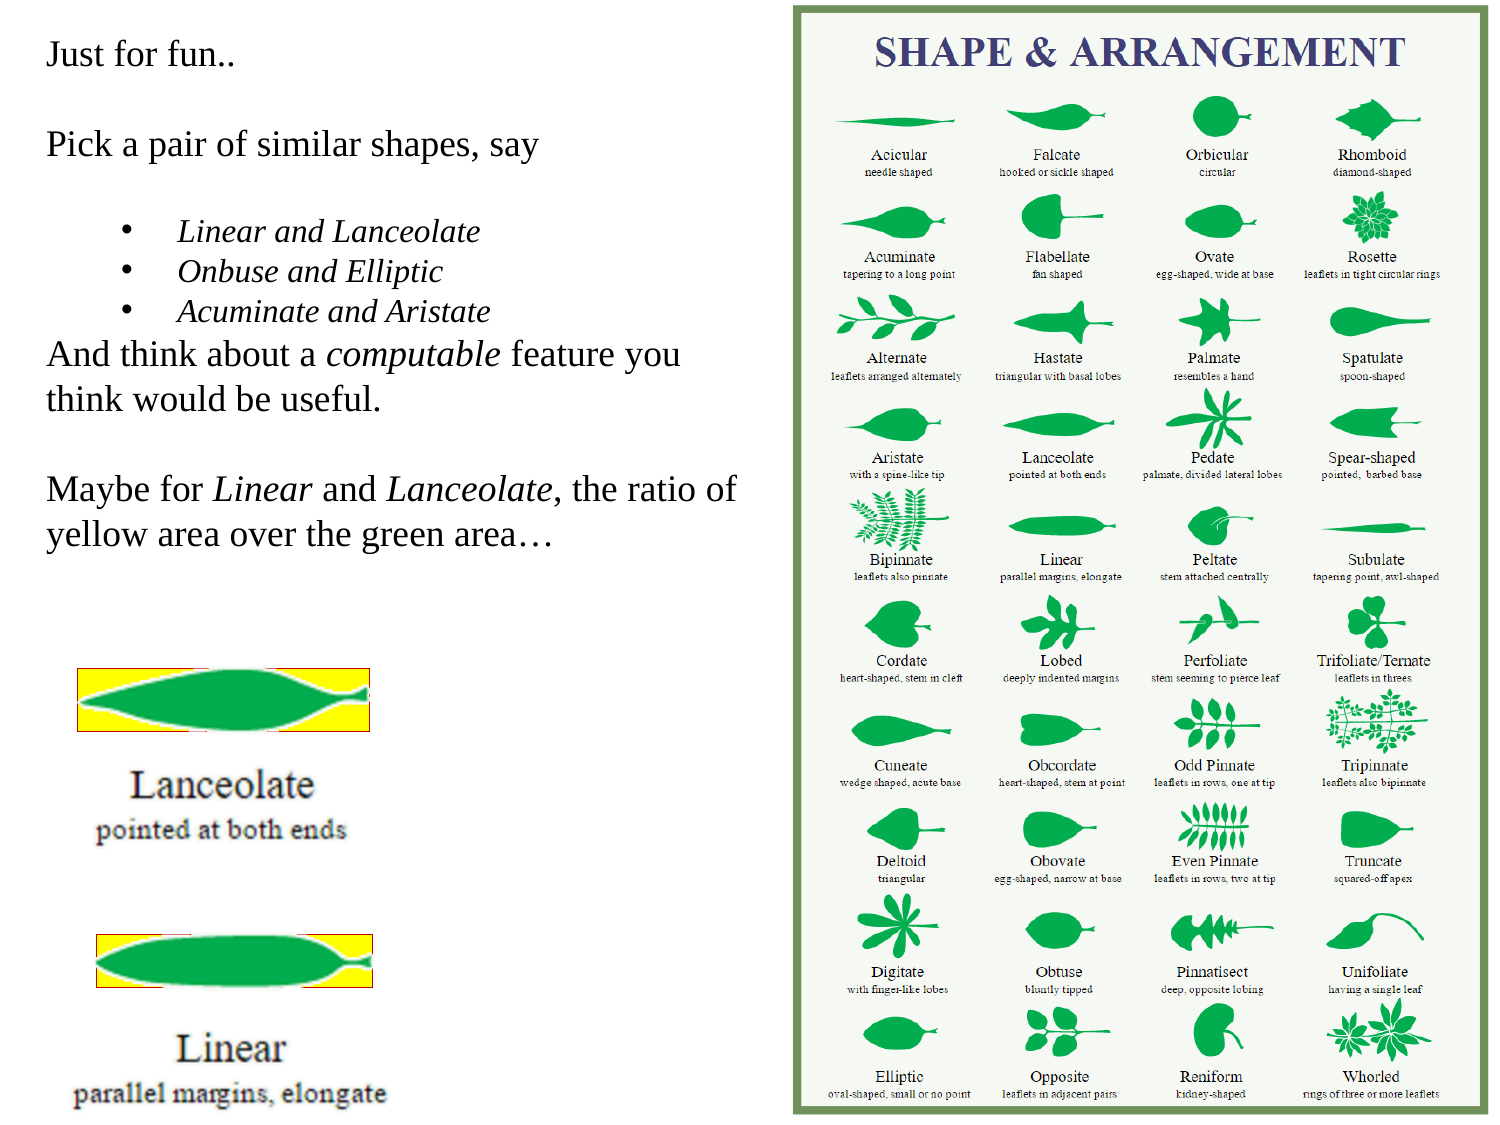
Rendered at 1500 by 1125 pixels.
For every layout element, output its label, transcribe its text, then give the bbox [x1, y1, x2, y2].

text_box Just for fun.. Pick a pair of similar shapes, say Linear and Lanceolate Onbuse and Elliptic Acuminate and Aristate And think about a computable feature you think would be useful. Maybe for Linear and Lanceolate, the ratio of yellow area over the green area… [31, 21, 753, 667]
picture [789, 0, 1500, 1125]
picture [30, 636, 412, 1125]
